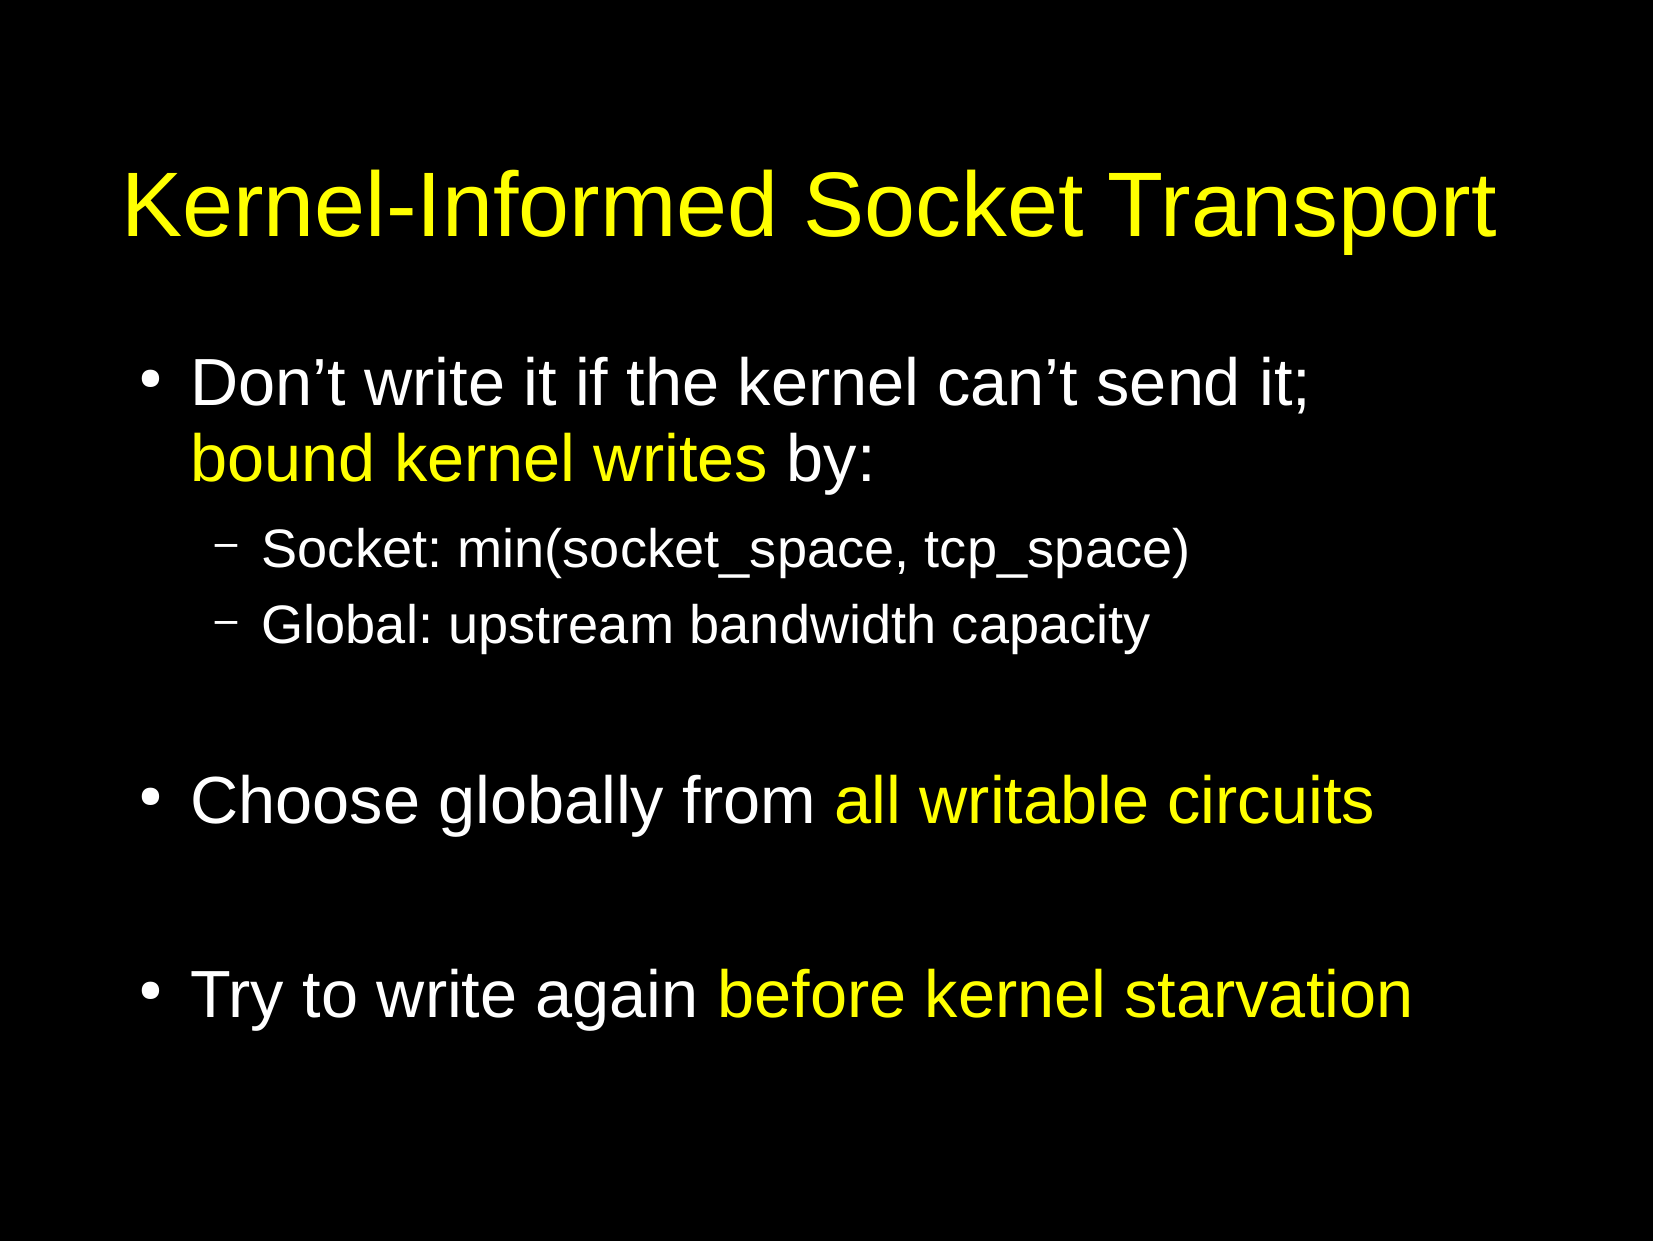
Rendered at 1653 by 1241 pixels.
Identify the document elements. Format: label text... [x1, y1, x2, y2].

title Kernel-Informed Socket Transport [121, 102, 1532, 309]
list Don’t write it if the kernel can’t send it; bound kernel writes by: Socket: min(socket_space, tcp_space) Global: upstream bandwidth capacity Choose globally from all writable circuits Try to write again before kernel starvation [121, 344, 1577, 1125]
